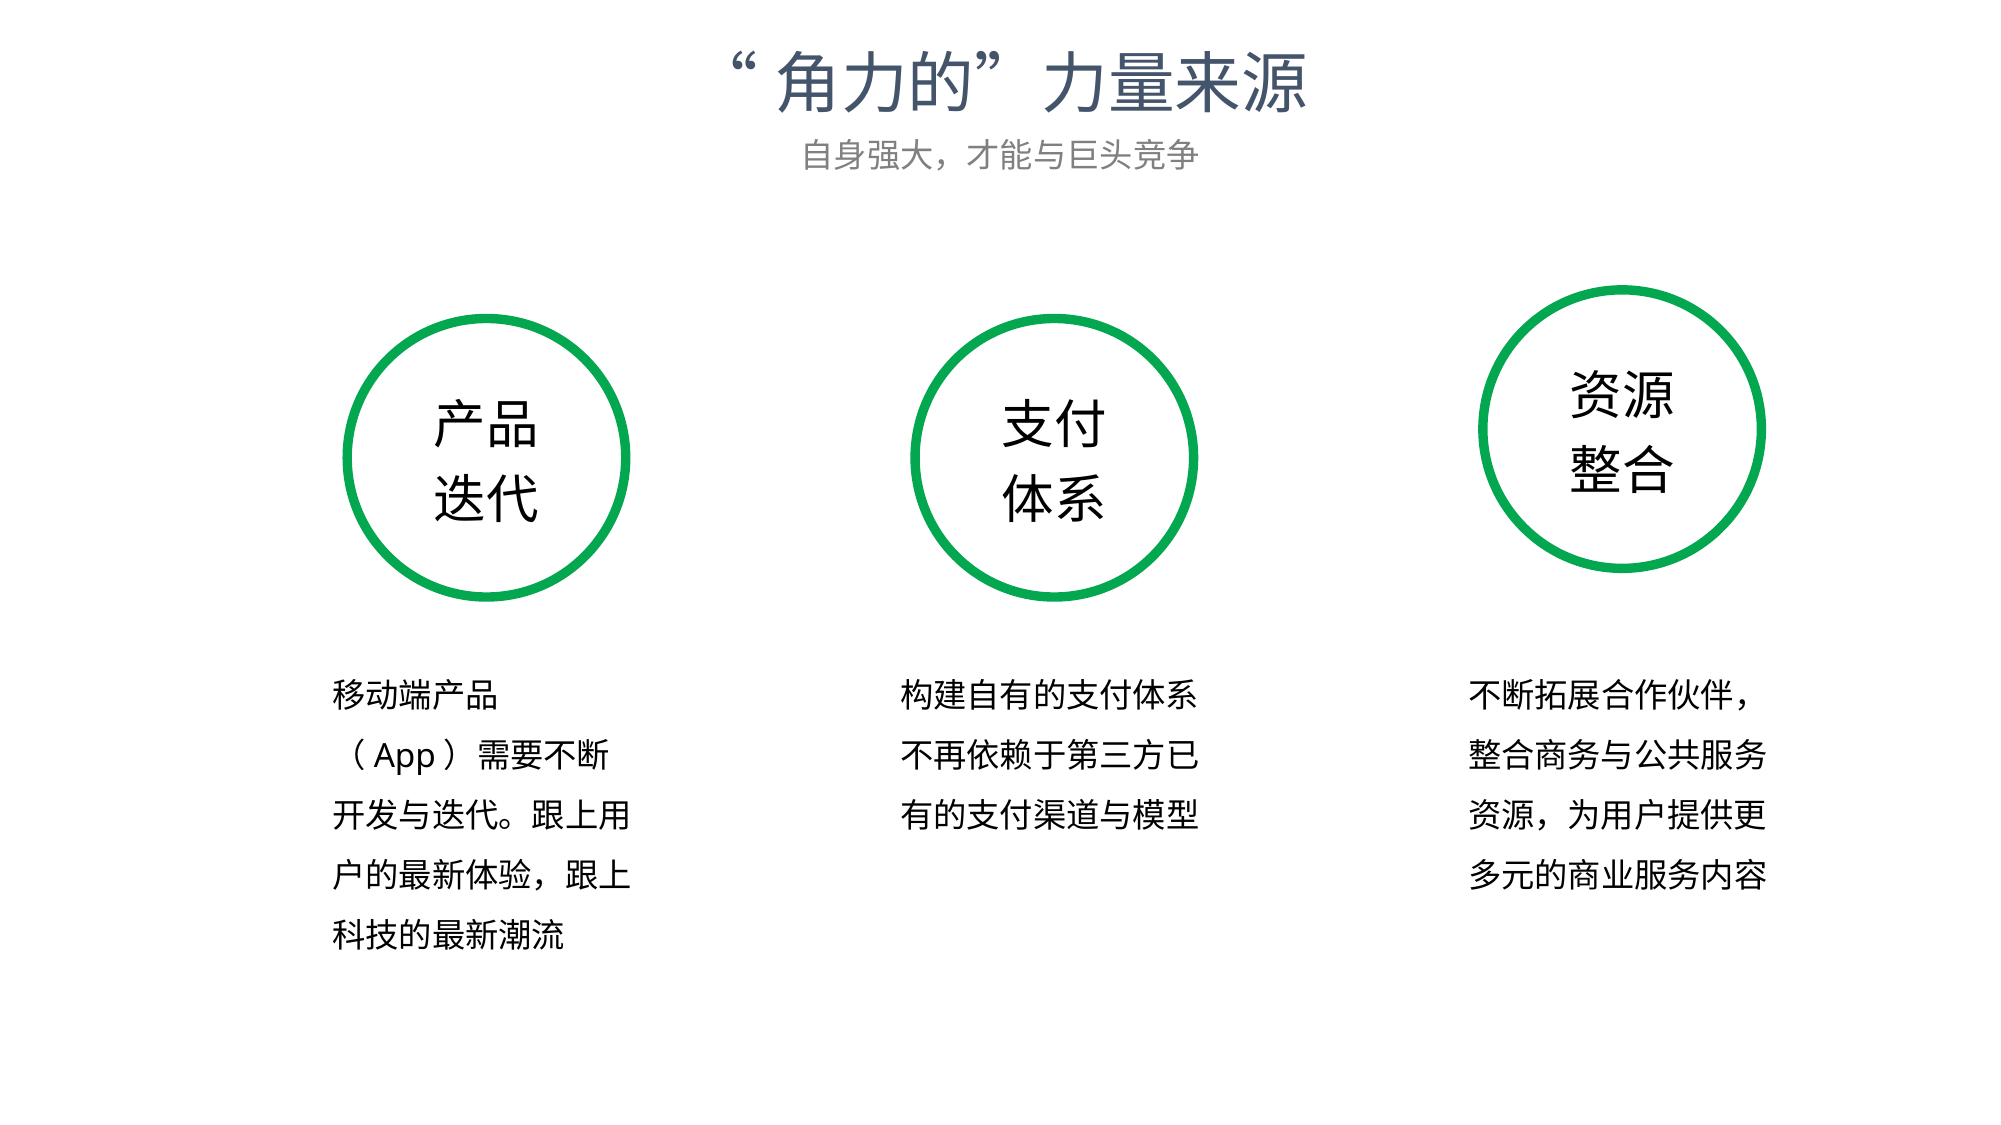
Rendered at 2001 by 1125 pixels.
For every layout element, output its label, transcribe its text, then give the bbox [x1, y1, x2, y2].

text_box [332, 318, 641, 933]
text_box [1468, 289, 1777, 933]
list “角力的”力量来源 [196, 43, 1804, 129]
list 自身强大，才能与巨头竞争 [196, 131, 1804, 183]
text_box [900, 318, 1209, 933]
